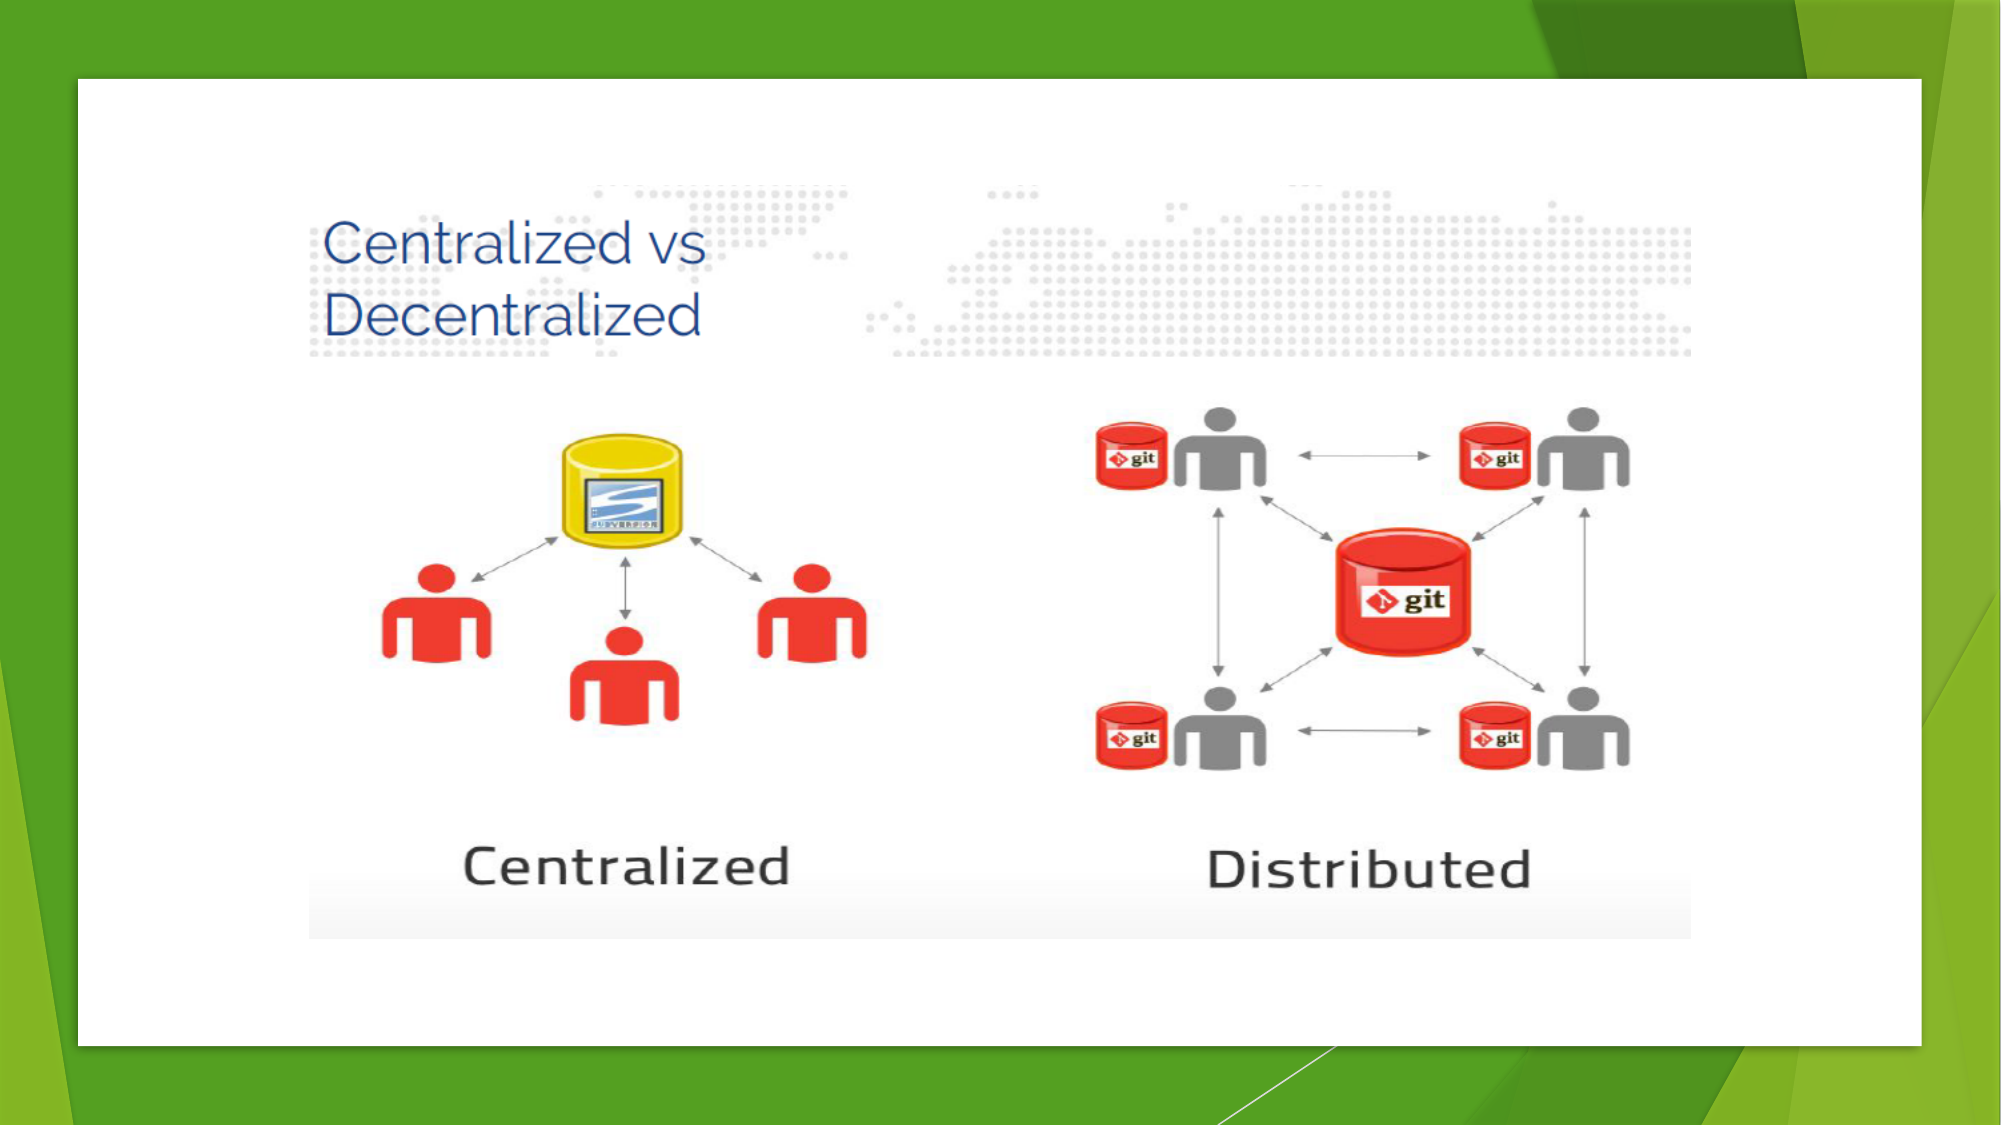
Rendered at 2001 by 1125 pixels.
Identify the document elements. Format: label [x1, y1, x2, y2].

picture [308, 185, 1692, 940]
text_box [0, 0, 2000, 1125]
